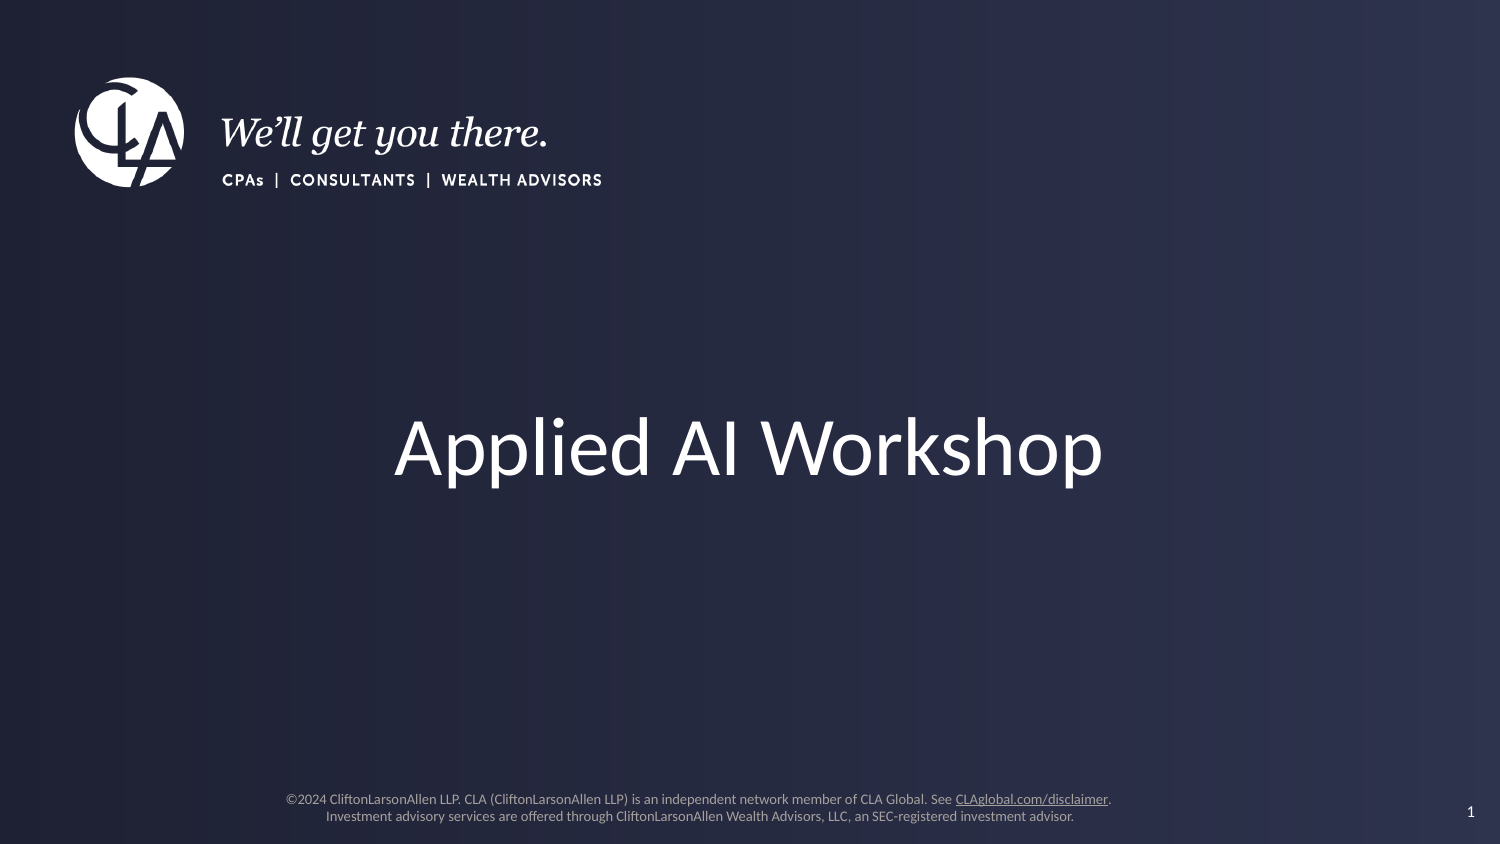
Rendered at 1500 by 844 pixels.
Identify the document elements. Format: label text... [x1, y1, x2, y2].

title Applied AI Workshop [101, 270, 1399, 501]
picture [70, 73, 607, 193]
slide_number 1 [1425, 782, 1490, 840]
